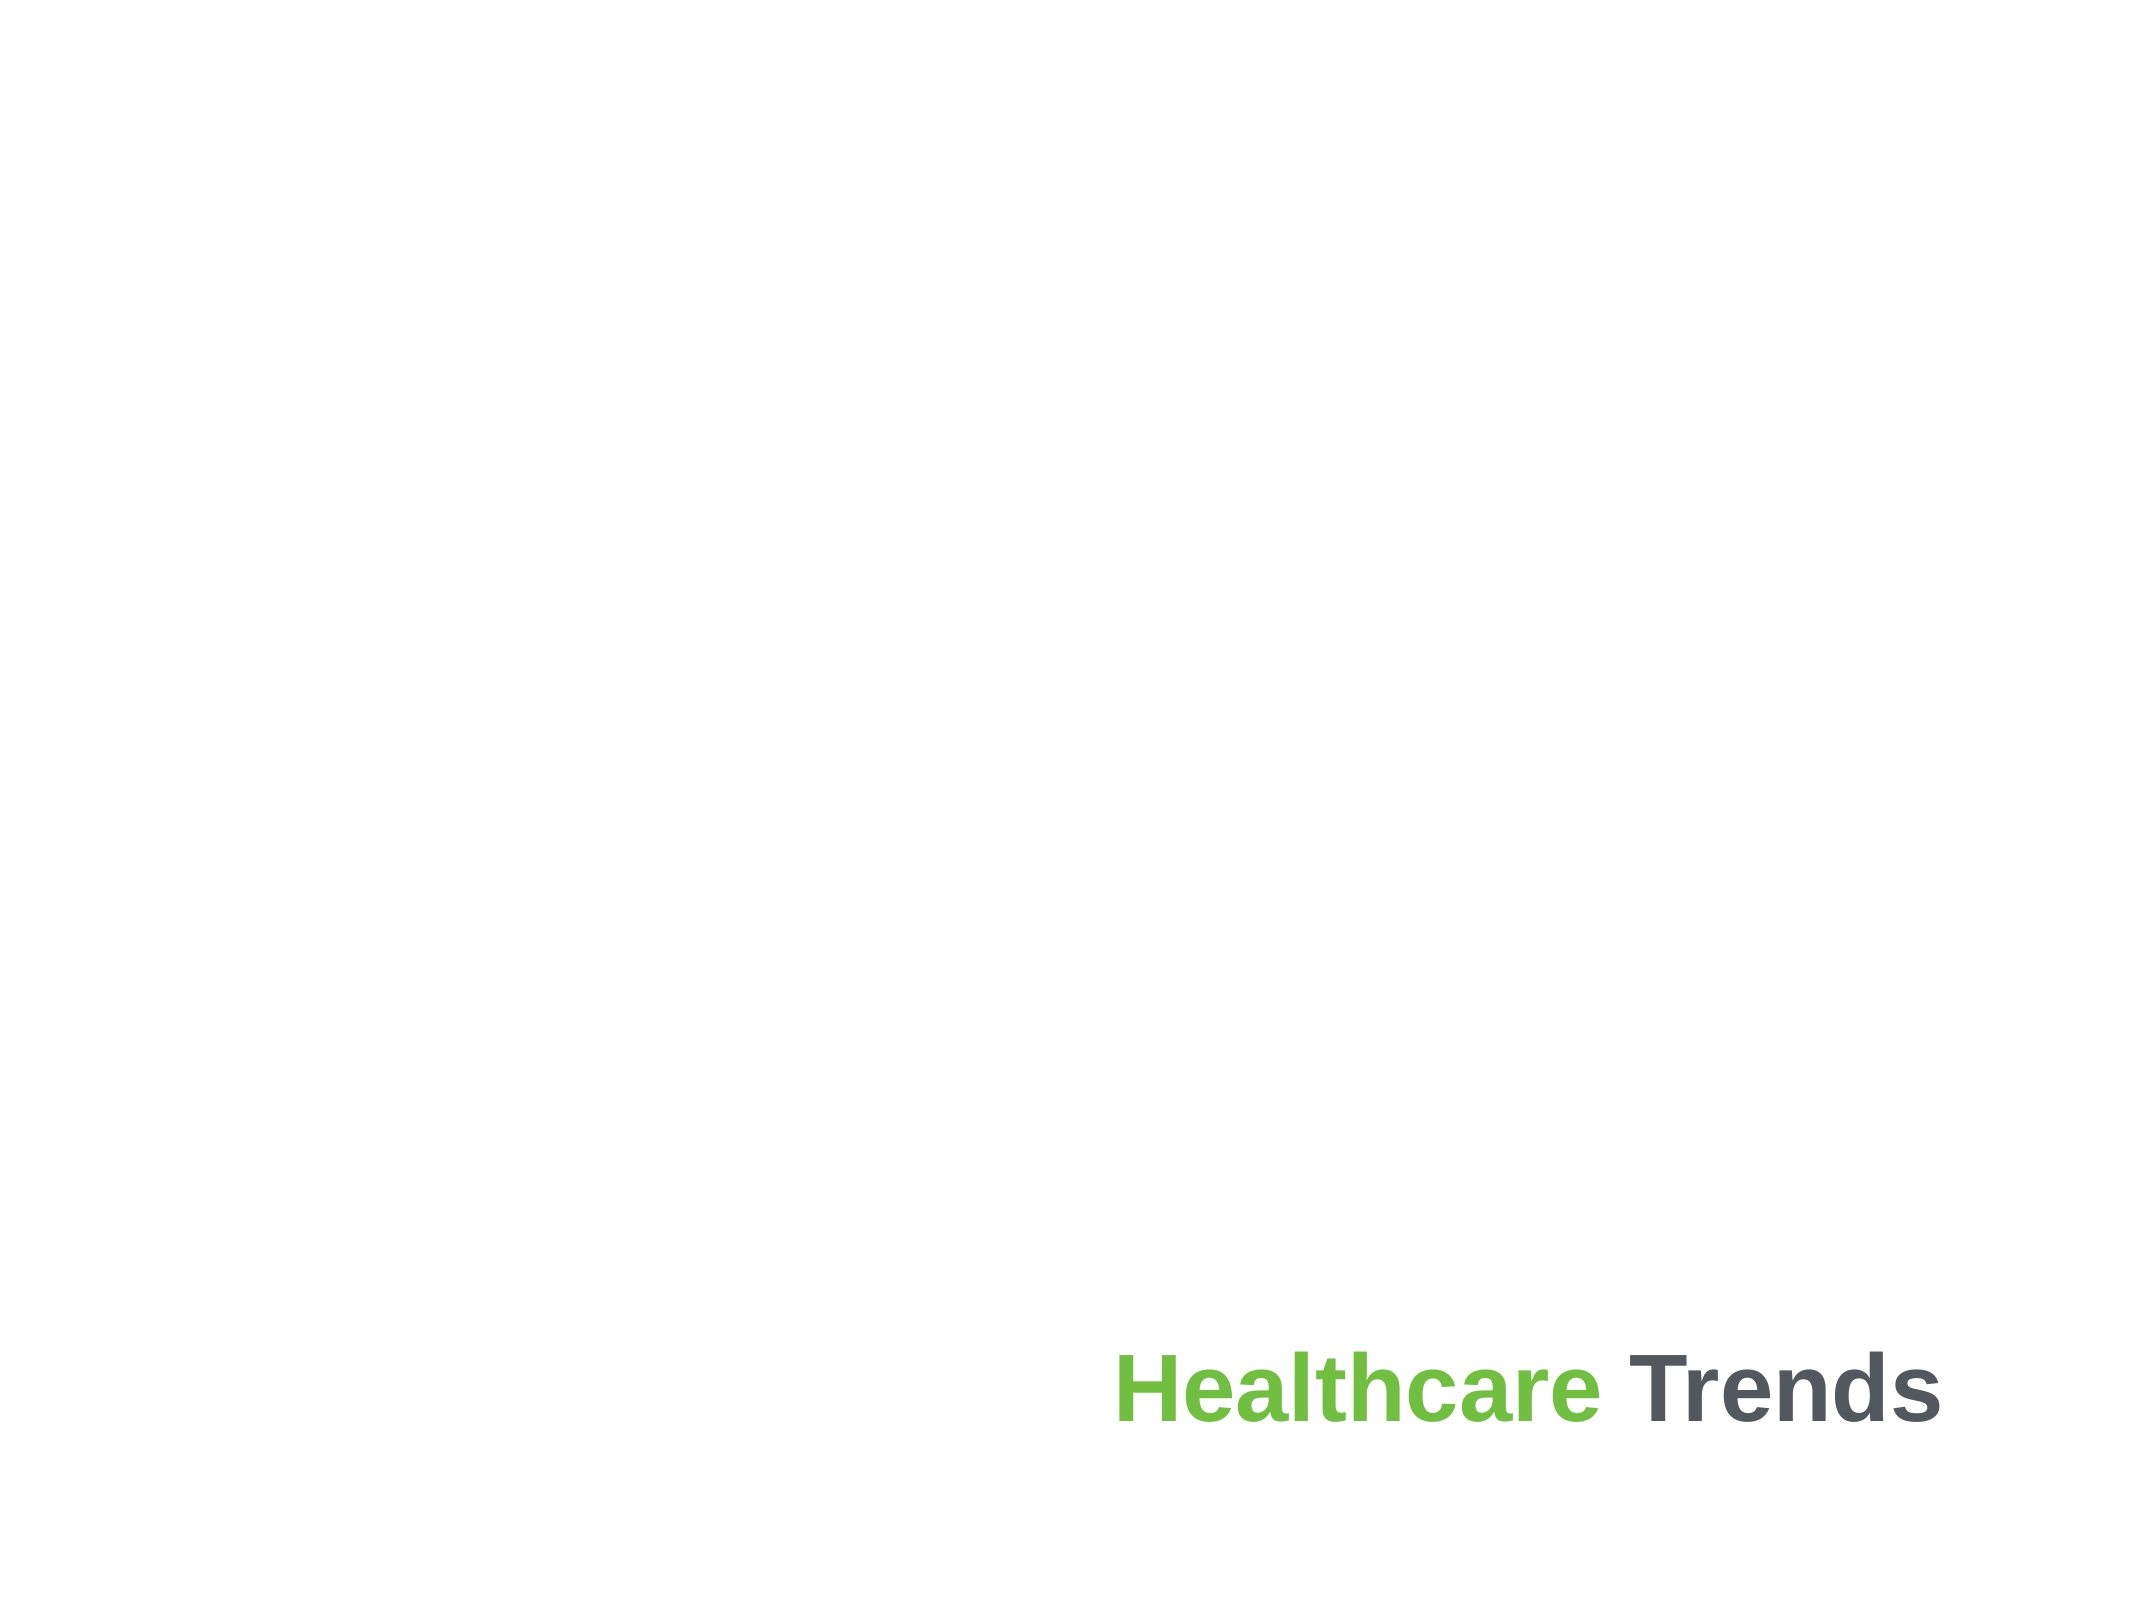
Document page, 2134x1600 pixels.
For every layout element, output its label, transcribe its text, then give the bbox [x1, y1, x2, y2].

text_box Healthcare Trends [1104, 1317, 1952, 1449]
